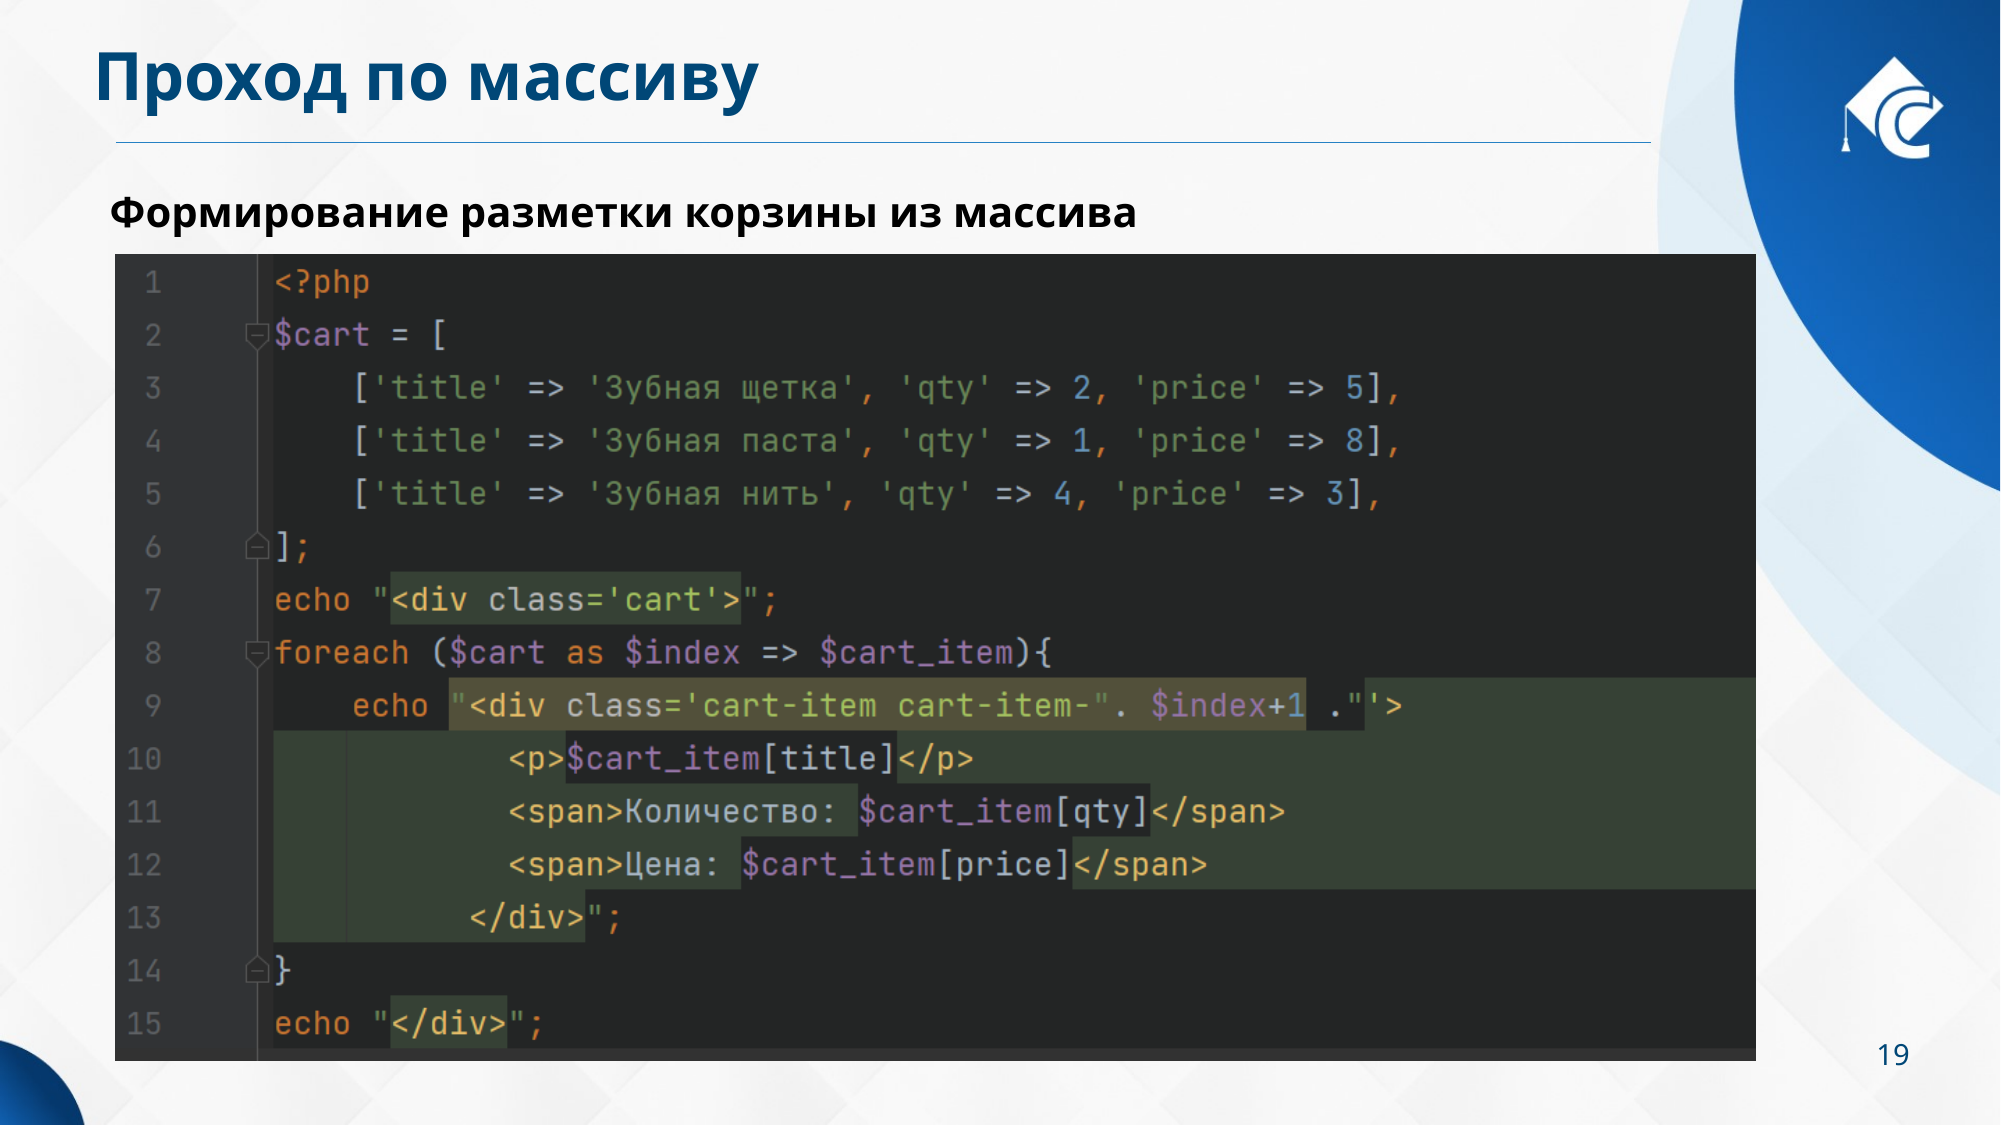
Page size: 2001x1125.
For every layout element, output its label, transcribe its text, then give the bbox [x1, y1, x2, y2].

text_box Формирование разметки корзины из массива [94, 184, 1652, 256]
picture [0, 0, 2001, 1125]
title Проход по массиву [78, 20, 1614, 138]
slide_number 19 [1806, 1026, 1925, 1086]
